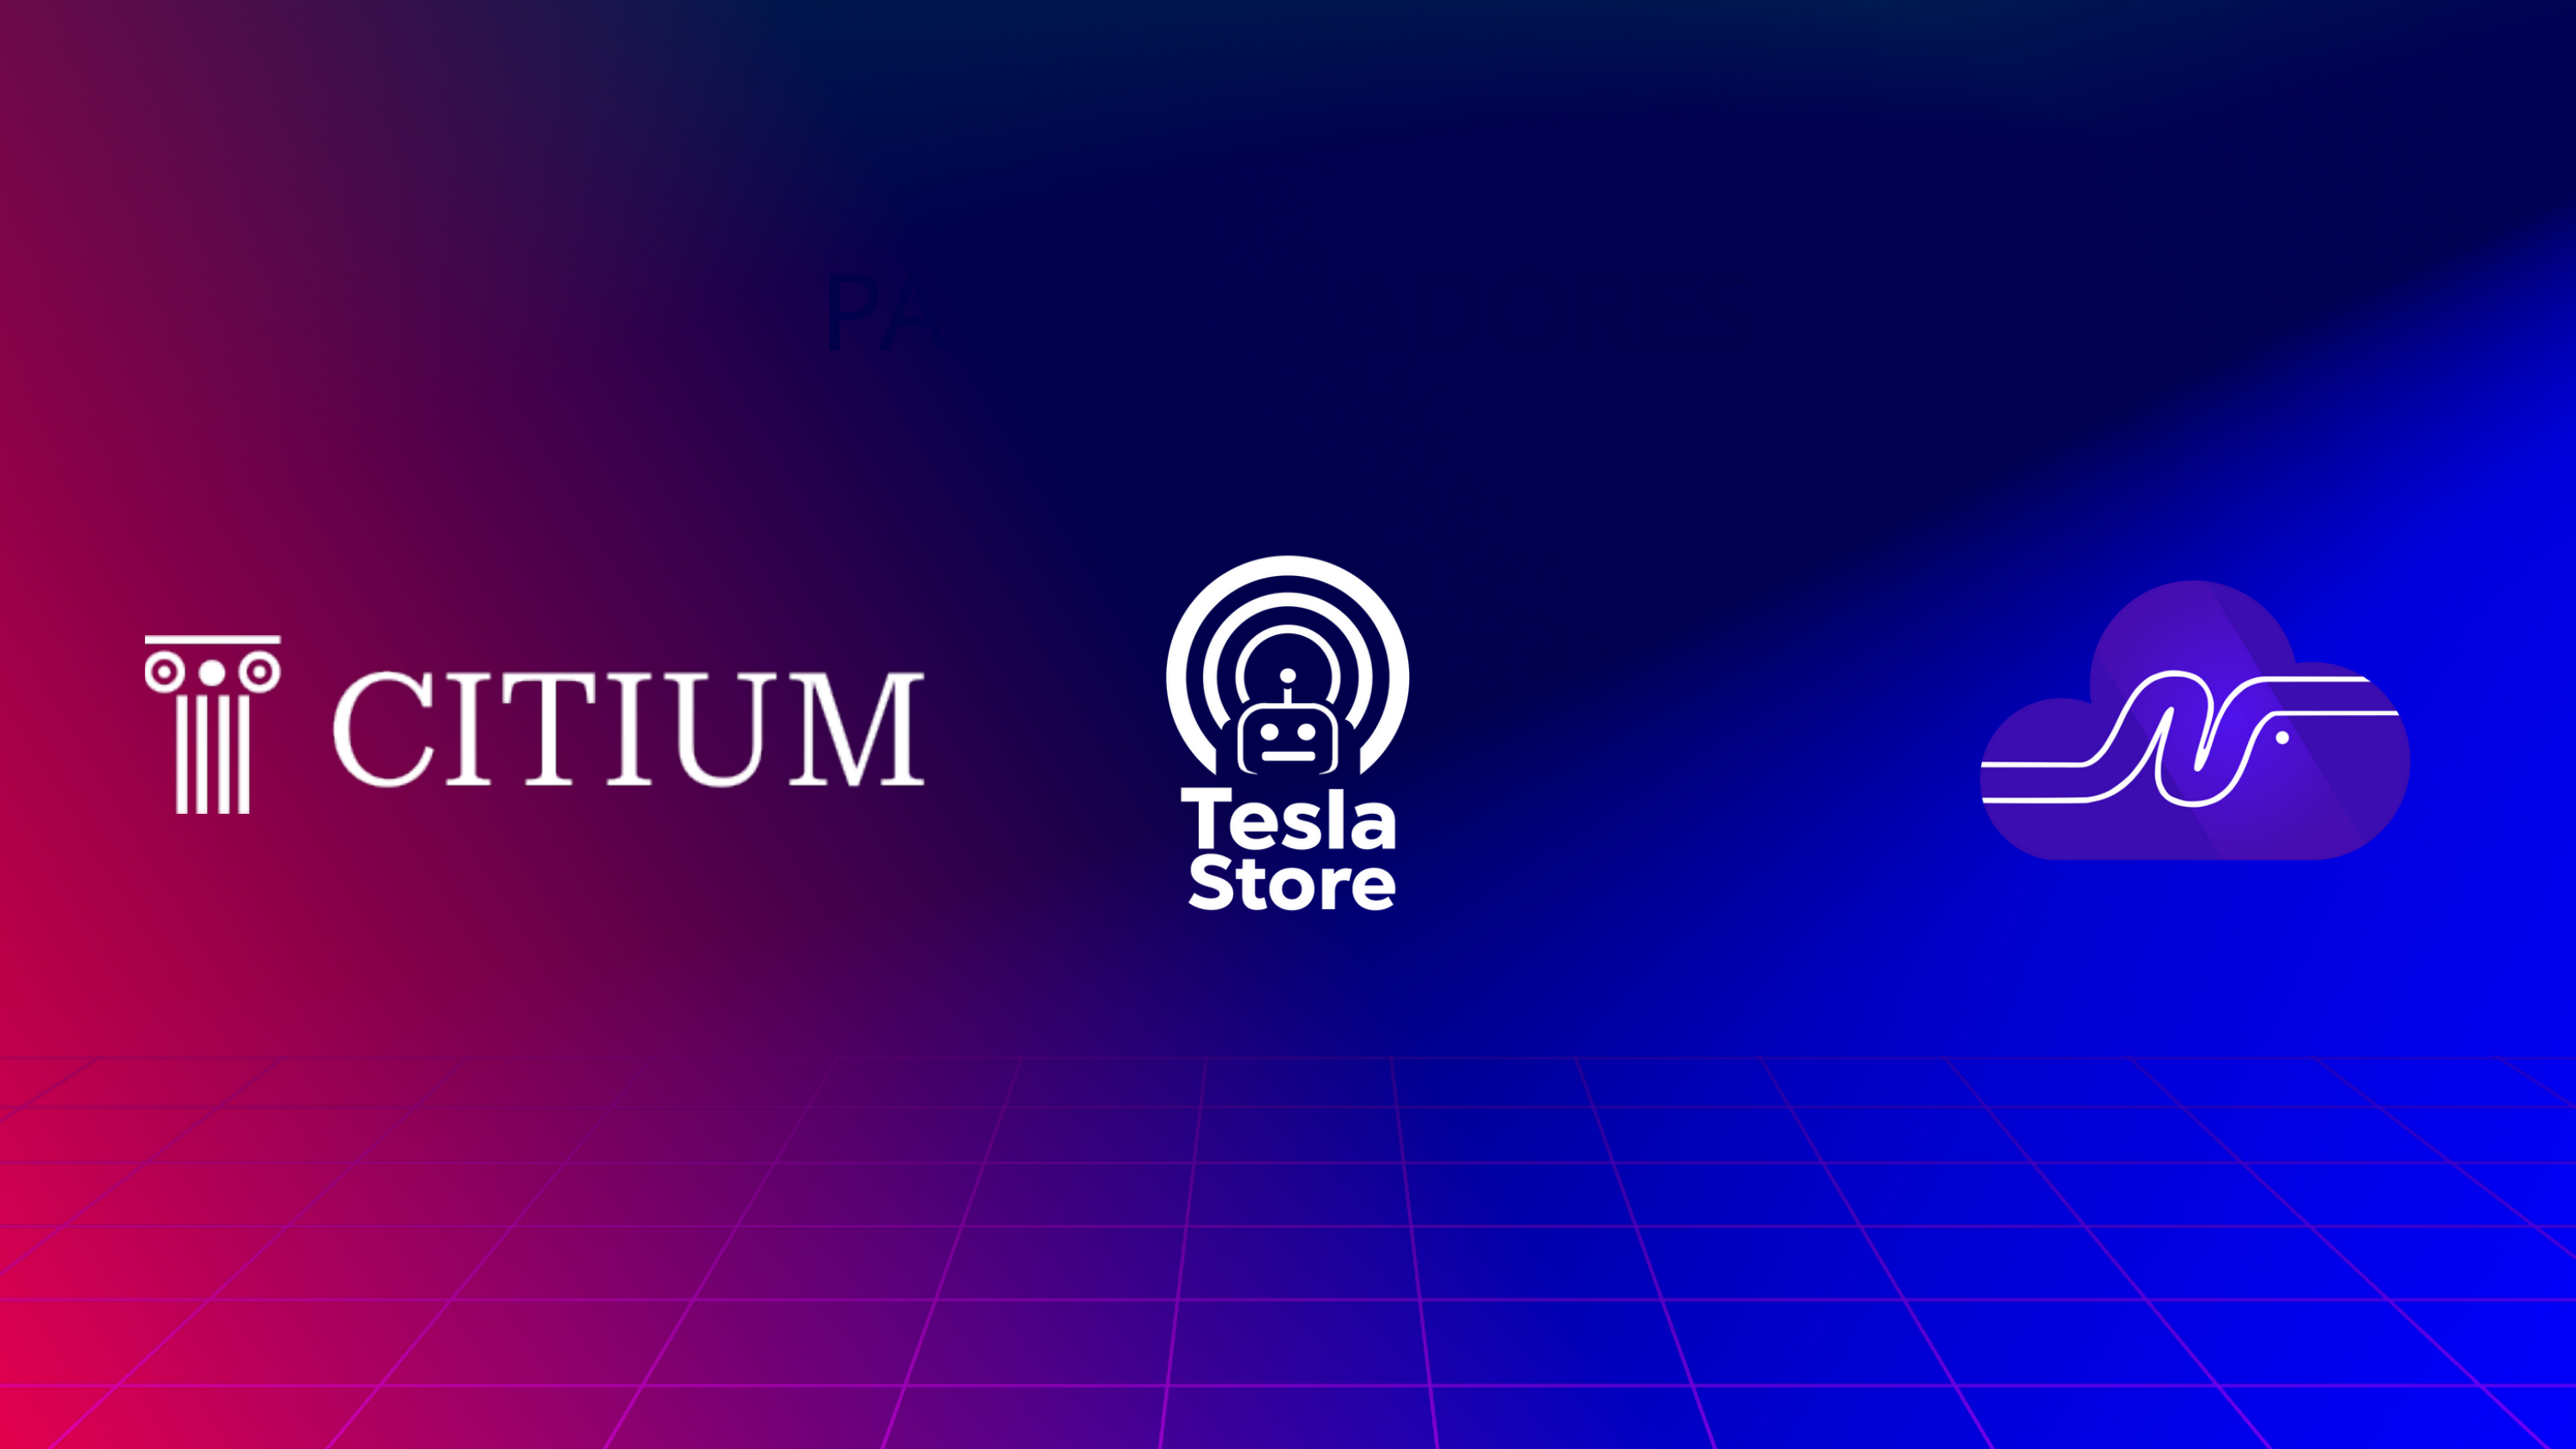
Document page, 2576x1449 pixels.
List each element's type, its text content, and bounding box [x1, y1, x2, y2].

text_box [144, 635, 963, 814]
text_box PATROCINADORES [465, 221, 2111, 373]
text_box [1957, 488, 2432, 961]
text_box [1049, 486, 1527, 963]
text_box [0, 0, 2576, 1056]
text_box [0, 1056, 2576, 1449]
